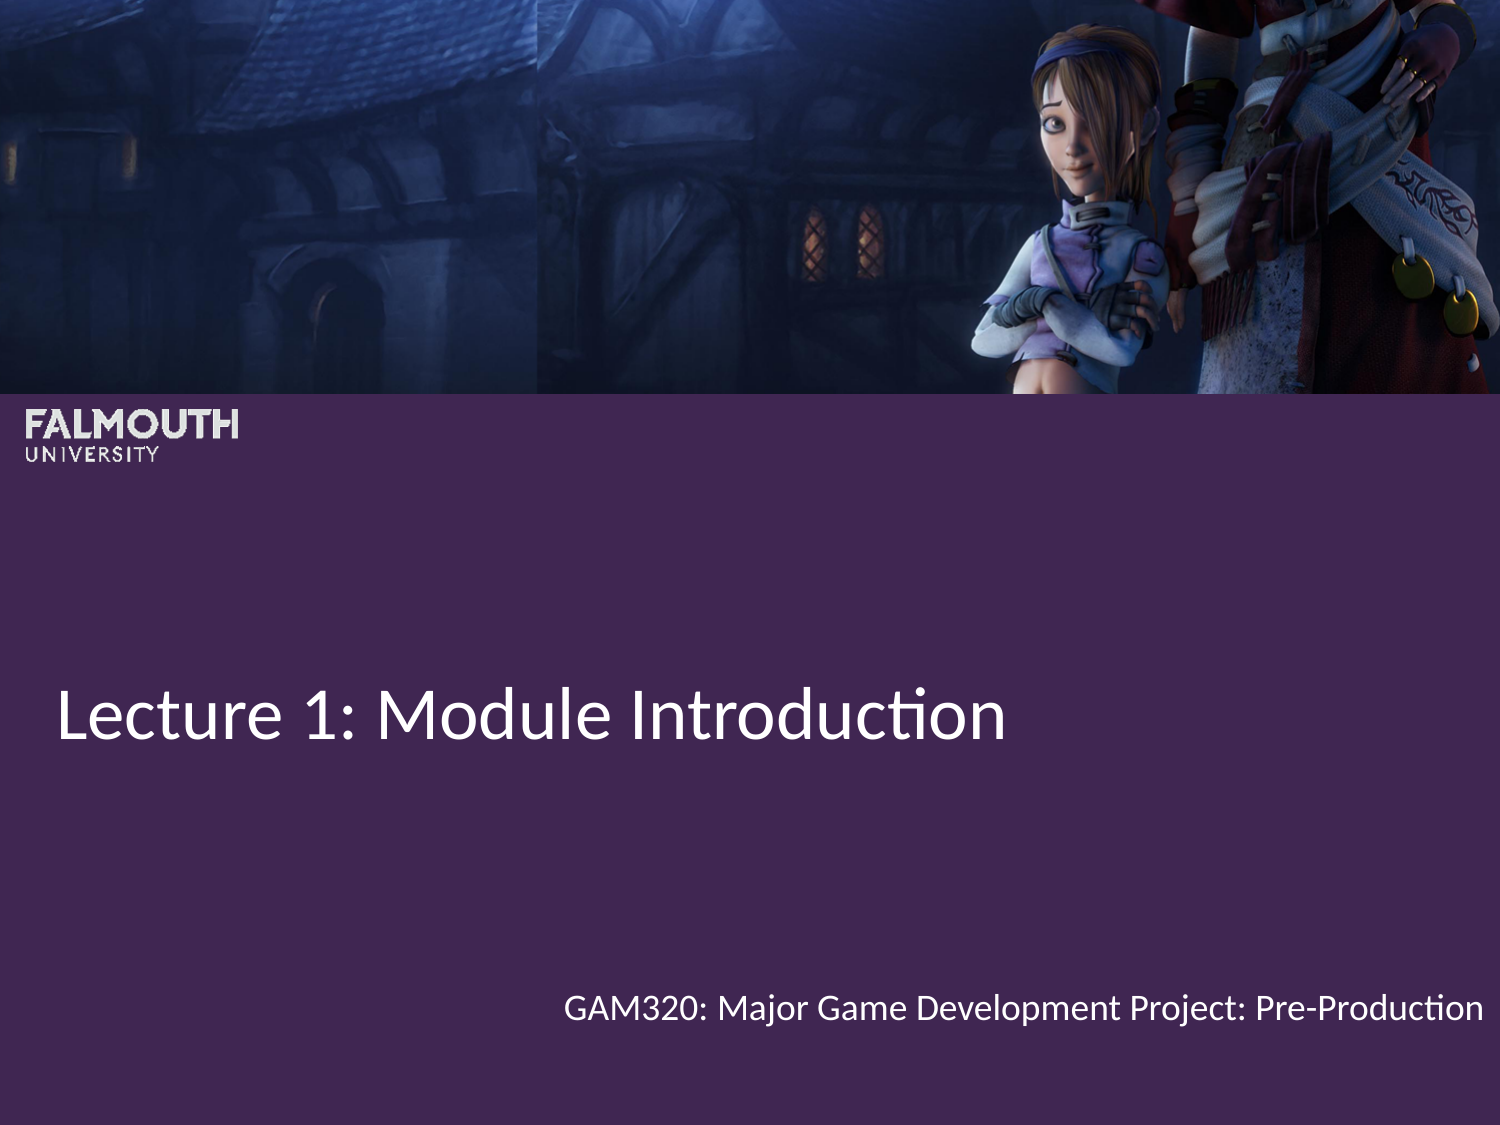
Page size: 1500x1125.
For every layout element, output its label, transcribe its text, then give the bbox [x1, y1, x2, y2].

title Lecture 1: Module Introduction [41, 657, 1471, 861]
picture [25, 408, 240, 464]
text_box GAM320: Major Game Development Project: Pre-Production [383, 975, 1500, 1066]
picture [0, 0, 1500, 395]
